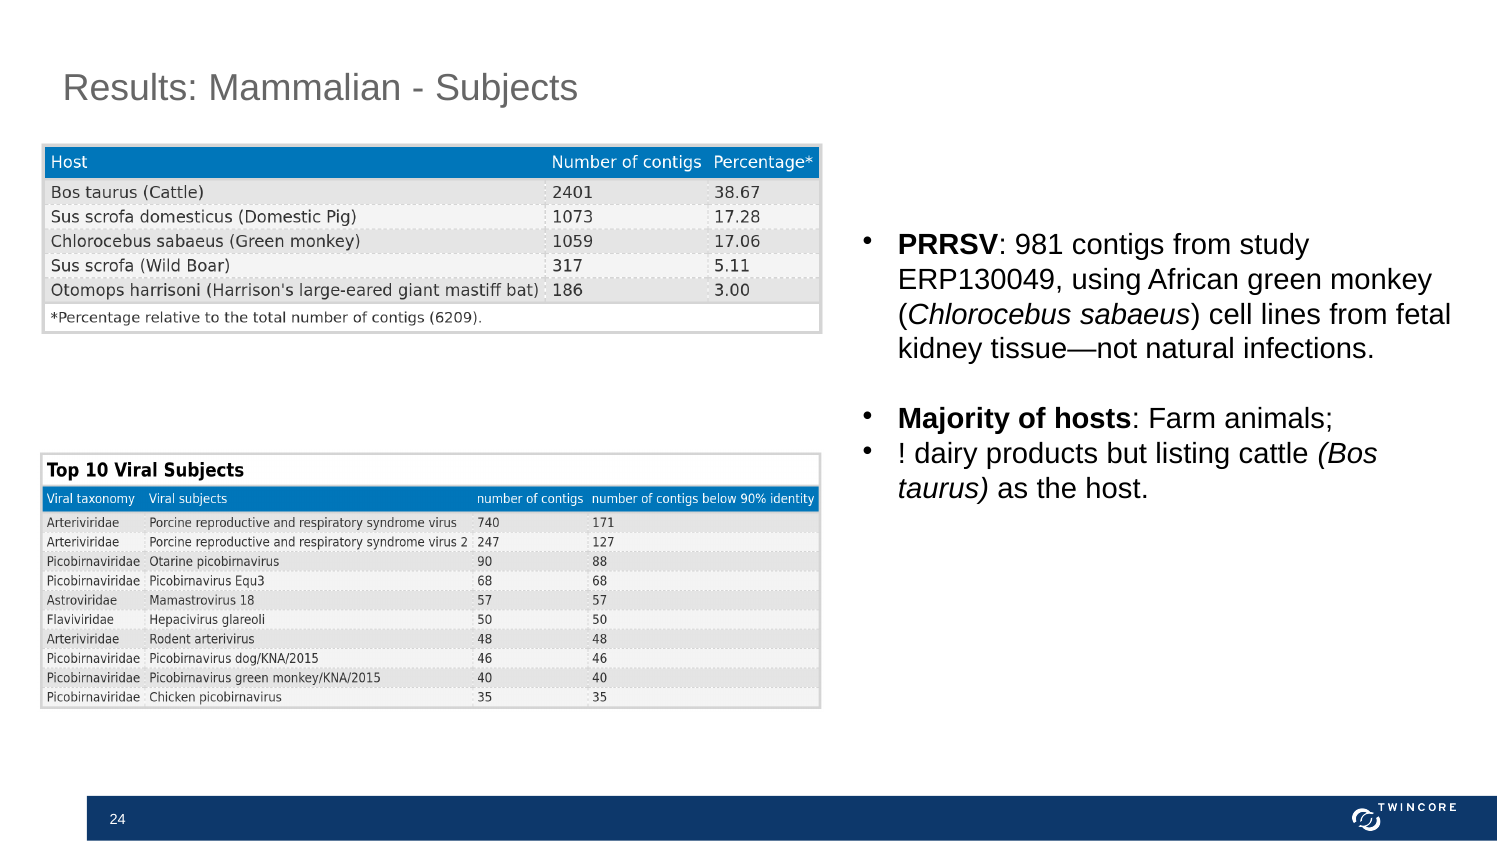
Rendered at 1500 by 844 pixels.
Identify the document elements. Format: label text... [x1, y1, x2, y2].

text_box PRRSV: 981 contigs from study ERP130049, using African green monkey (Chlorocebus sabaeus) cell lines from fetal kidney tissue—not natural infections. Majority of hosts: Farm animals; ! dairy products but listing cattle (Bos taurus) as the host. [862, 225, 1462, 650]
picture [1352, 803, 1456, 831]
picture [37, 139, 825, 338]
text_box Results: Mammalian - Subjects [37, 55, 637, 111]
picture [37, 449, 824, 712]
